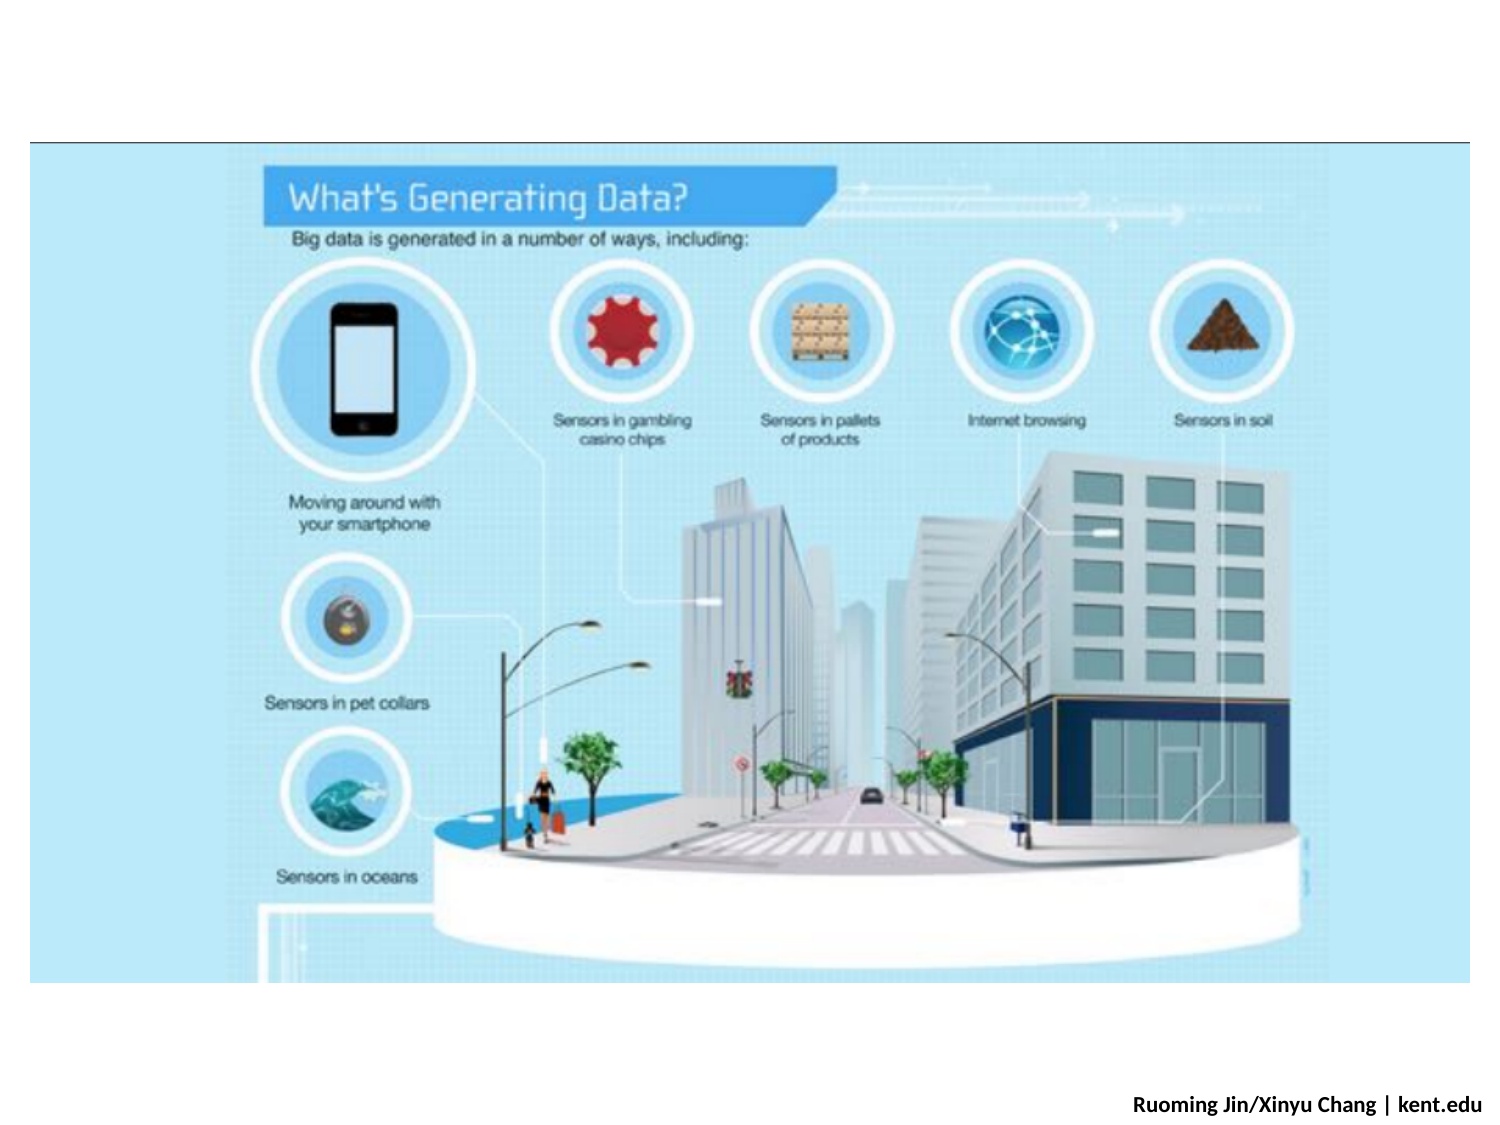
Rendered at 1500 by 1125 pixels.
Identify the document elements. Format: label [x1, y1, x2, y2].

picture [30, 141, 1470, 984]
